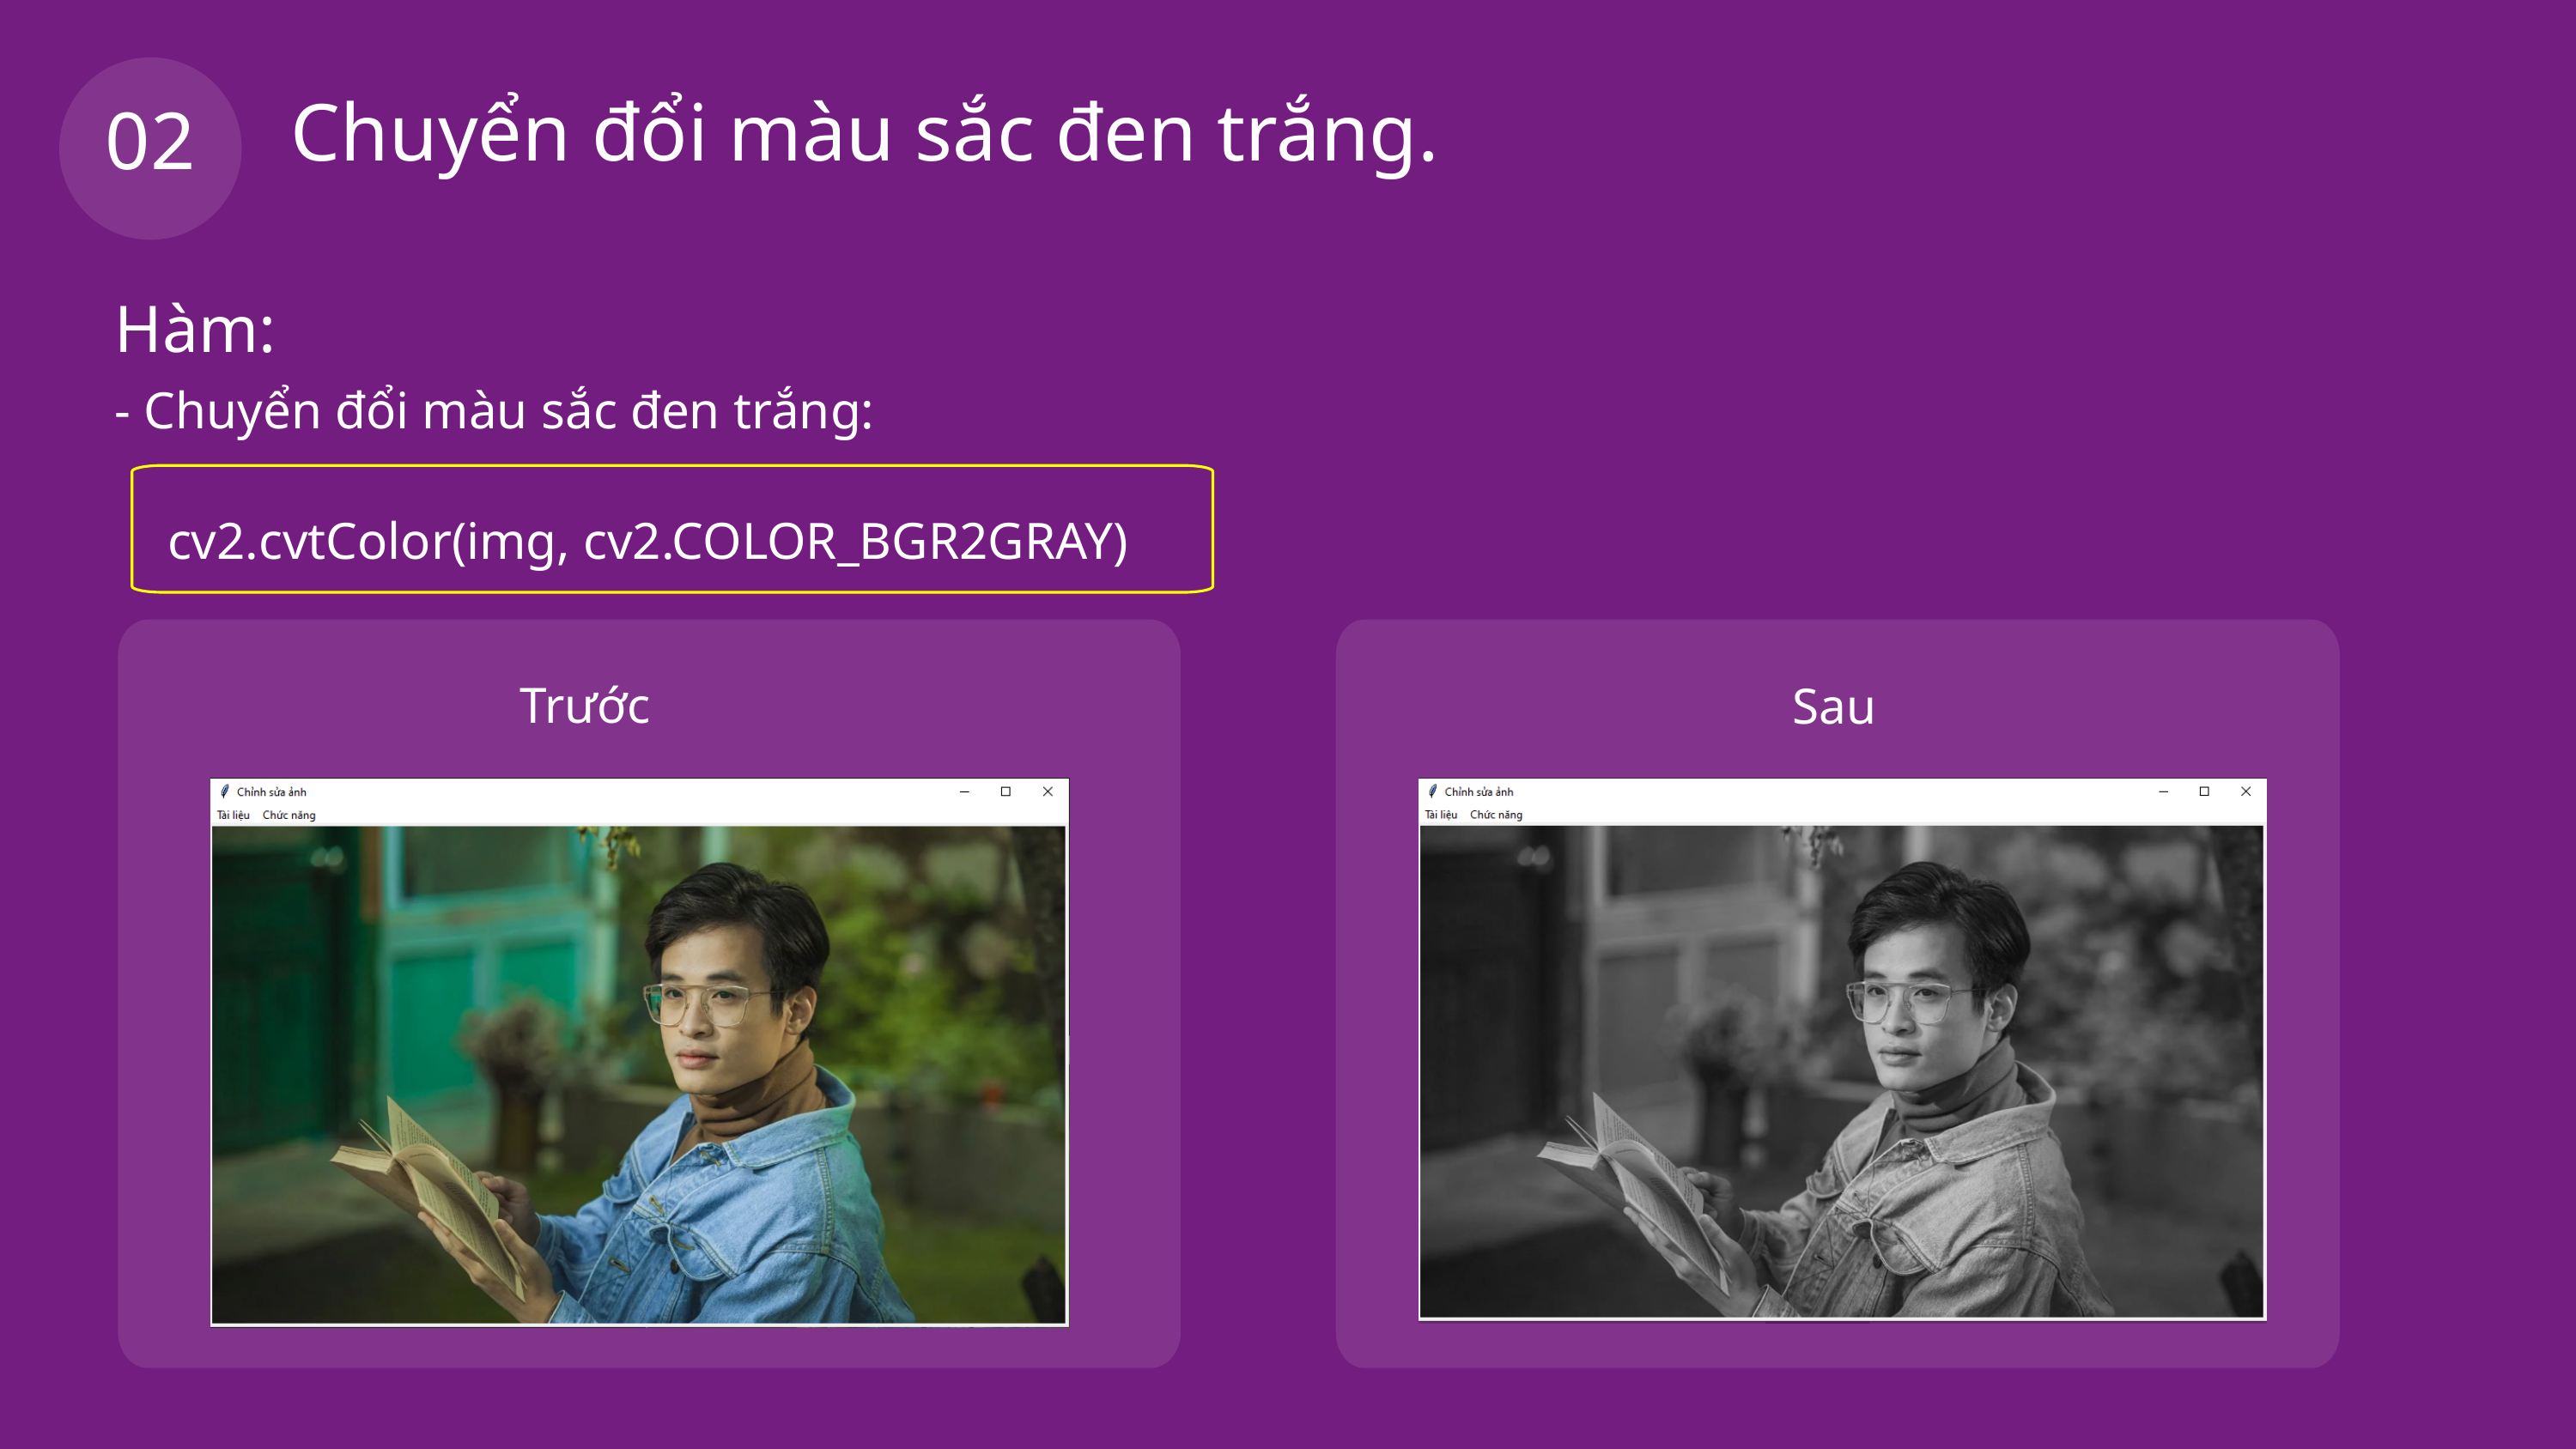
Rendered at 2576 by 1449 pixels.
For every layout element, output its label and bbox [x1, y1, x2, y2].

text_box [1335, 619, 2341, 1368]
text_box [58, 57, 1482, 240]
text_box [114, 207, 2576, 565]
text_box [118, 619, 1182, 1368]
picture [210, 778, 1070, 1329]
text_box [131, 574, 1213, 593]
picture [1418, 778, 2267, 1324]
